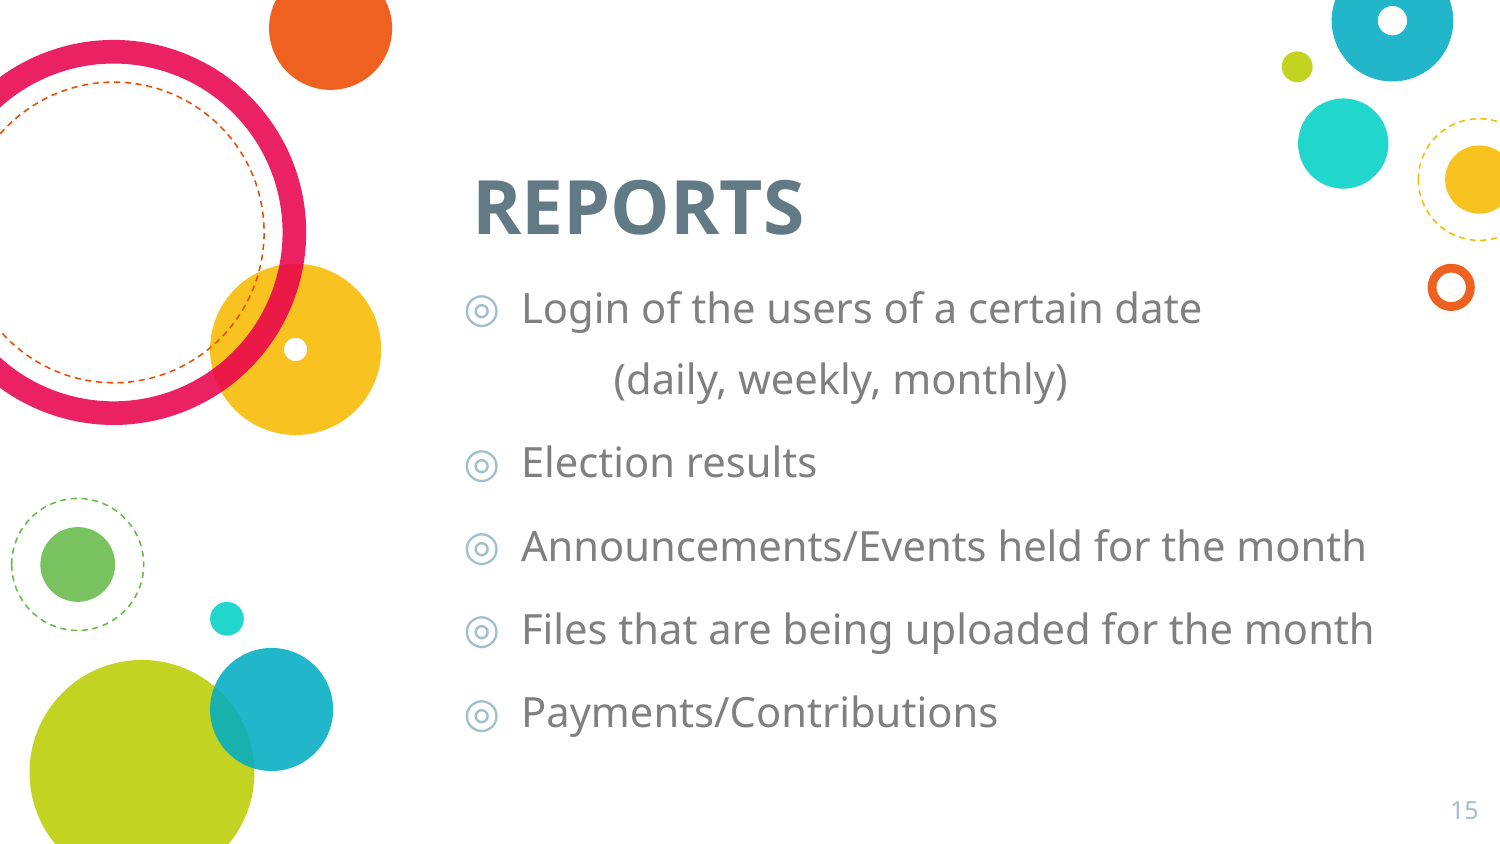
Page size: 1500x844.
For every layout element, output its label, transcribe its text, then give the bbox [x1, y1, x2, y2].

text_box REPORTS [289, 151, 987, 257]
text_box Login of the users of a certain date (daily, weekly, monthly) Election results Announcements/Events held for the month Files that are being uploaded for the month Payments/Contributions [448, 220, 1417, 797]
slide_number 15 [1416, 779, 1494, 844]
